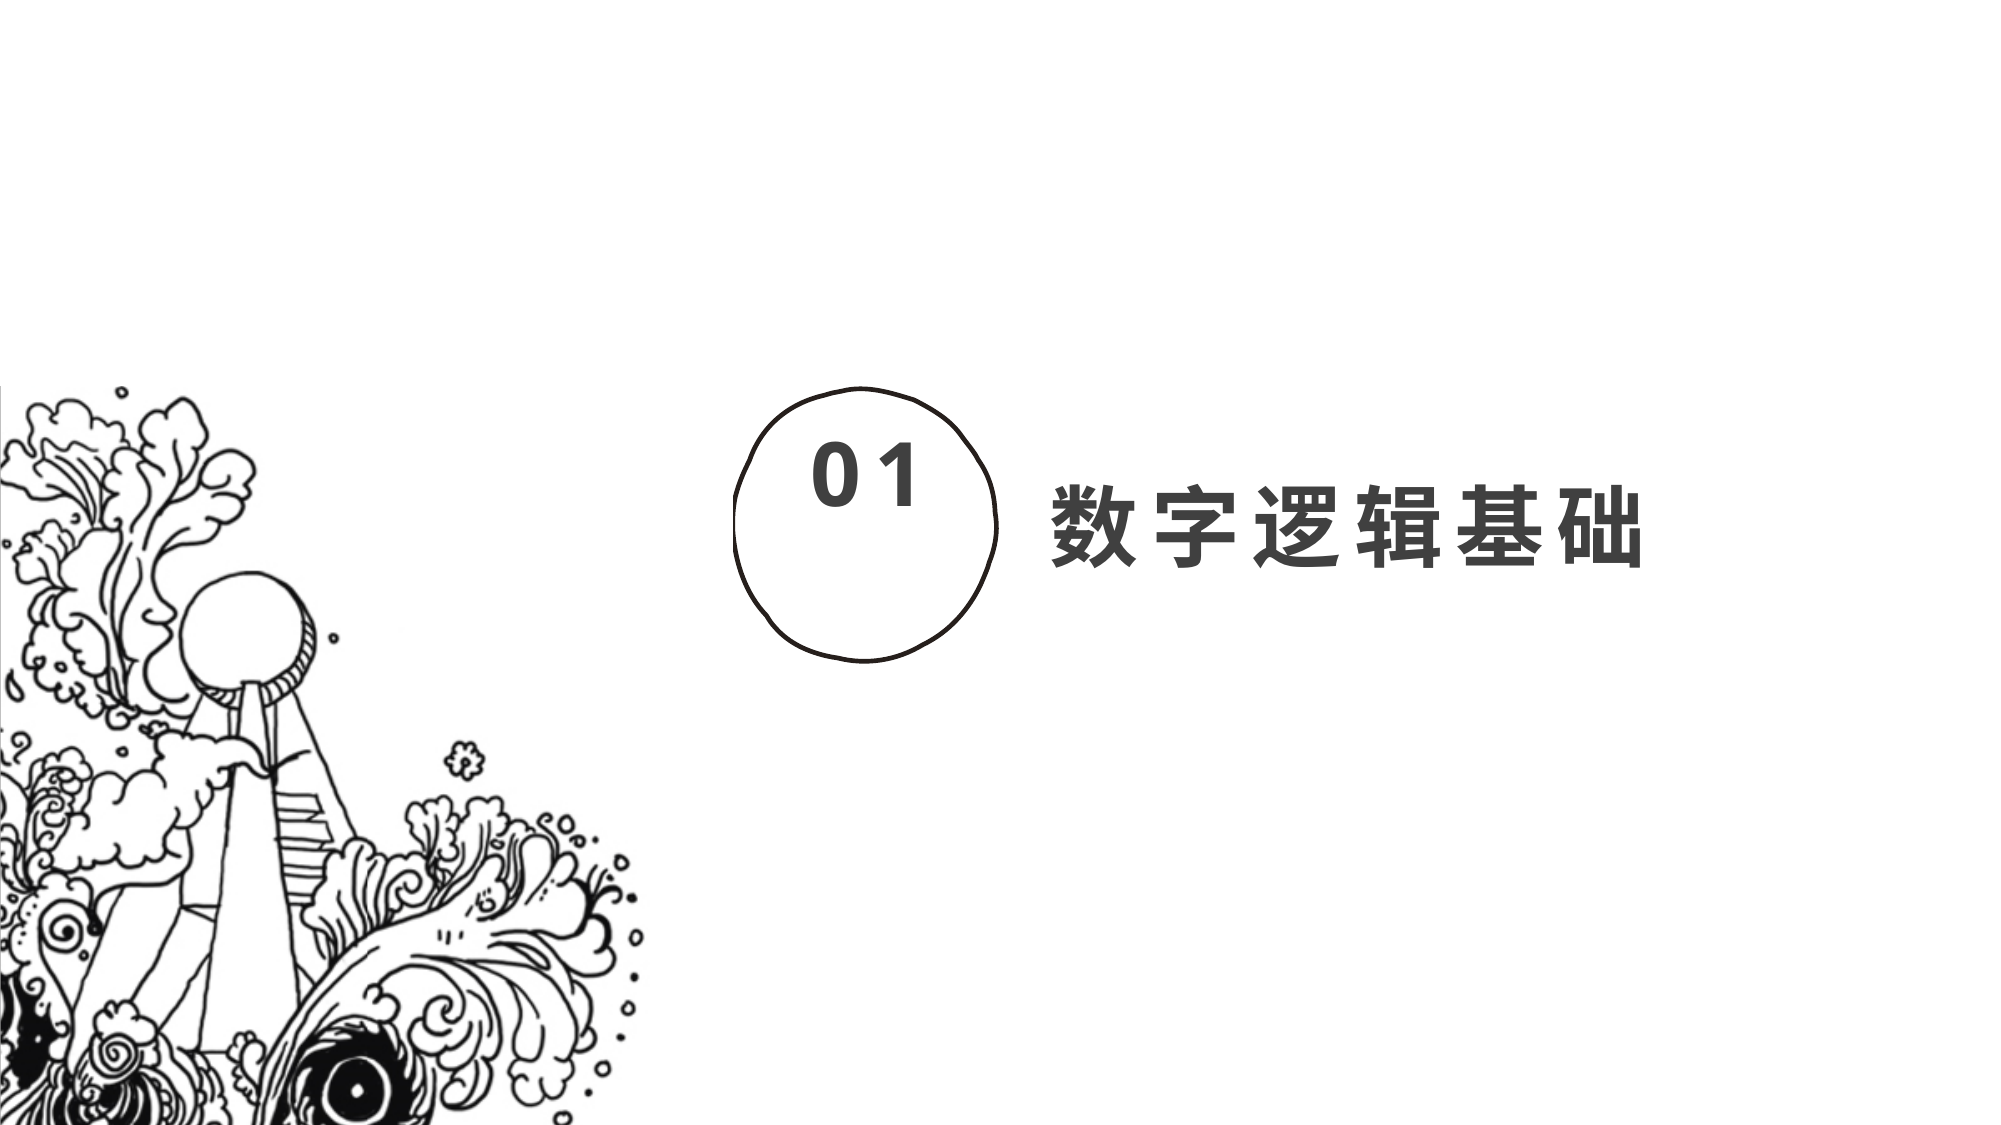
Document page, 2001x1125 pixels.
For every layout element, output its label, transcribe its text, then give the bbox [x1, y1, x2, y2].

text_box 数字逻辑基础 [982, 463, 1721, 586]
text_box [733, 387, 998, 663]
picture [0, 386, 733, 1125]
text_box 01 [789, 409, 947, 532]
